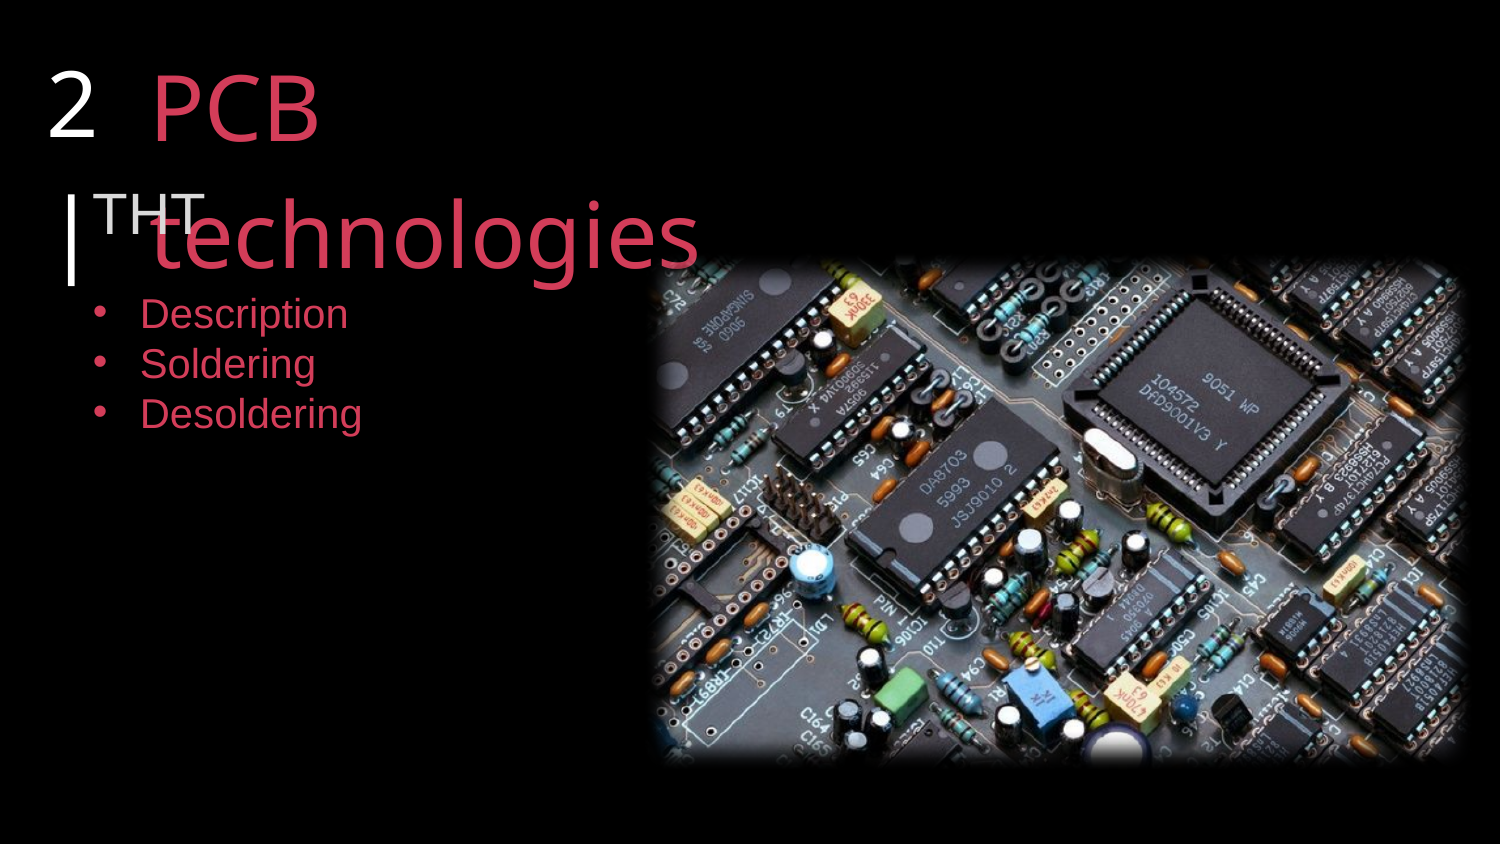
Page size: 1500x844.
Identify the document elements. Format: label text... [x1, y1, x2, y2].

text_box THT Description Soldering Desoldering [78, 169, 816, 785]
list 2| [12, 14, 144, 147]
picture [644, 252, 1473, 770]
list PCB technologies [115, 18, 914, 166]
